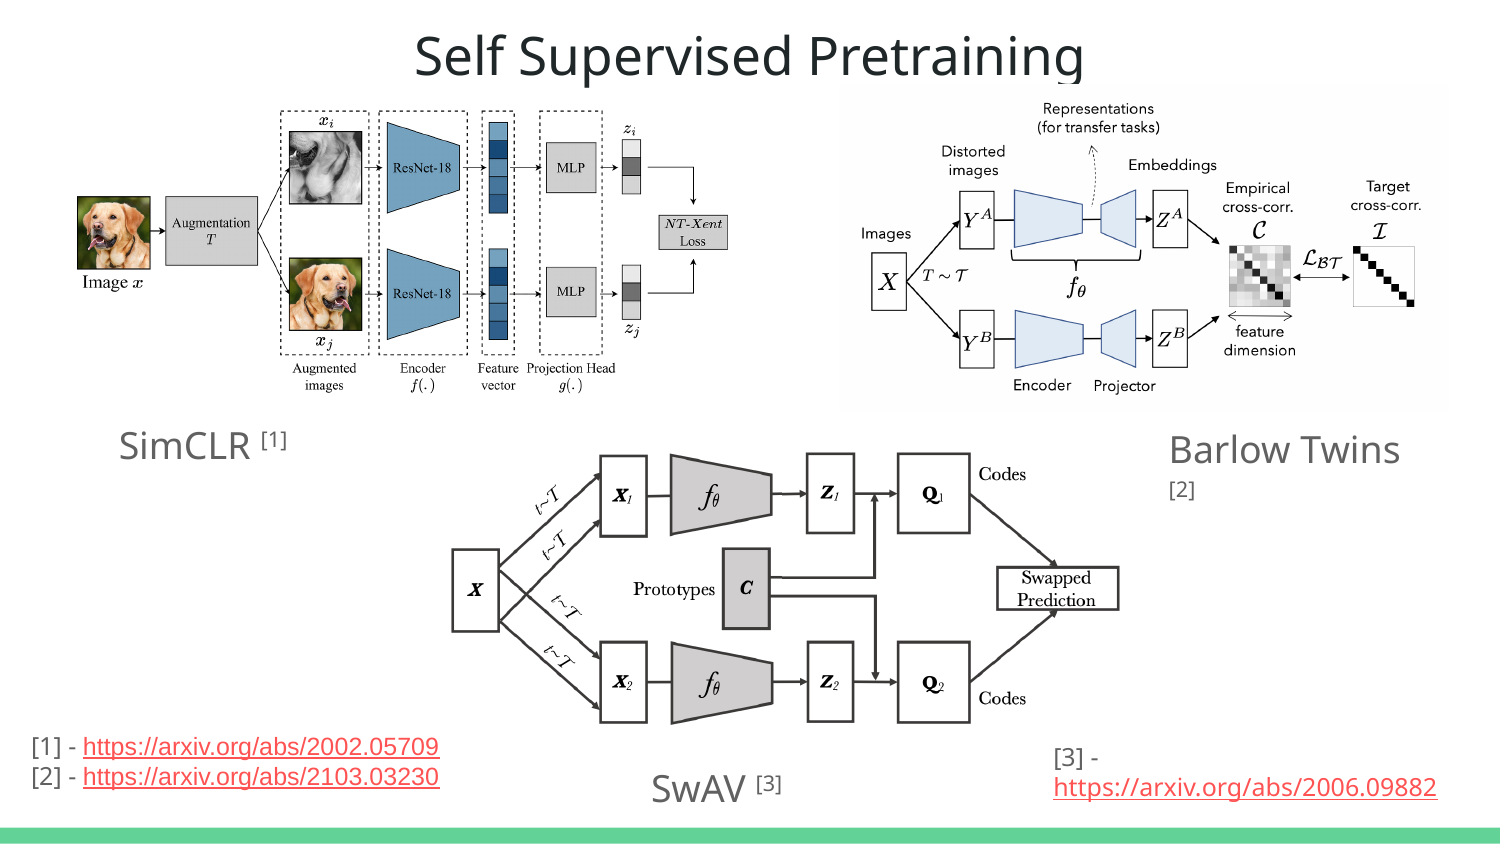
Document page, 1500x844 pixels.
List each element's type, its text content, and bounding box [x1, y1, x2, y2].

text_box [3] - https://arxiv.org/abs/2006.09882 [1038, 726, 1480, 789]
text_box SwAV [3] [635, 759, 853, 802]
picture [440, 443, 1143, 751]
text_box SimCLR [1] [103, 406, 321, 459]
text_box [1] - https://arxiv.org/abs/2002.05709 [2] - https://arxiv.org/abs/2103.03230 [16, 715, 482, 810]
title Self Supervised Pretraining [51, 7, 1449, 102]
picture [77, 101, 728, 395]
picture [839, 84, 1450, 412]
text_box Barlow Twins [2] [1153, 421, 1443, 464]
